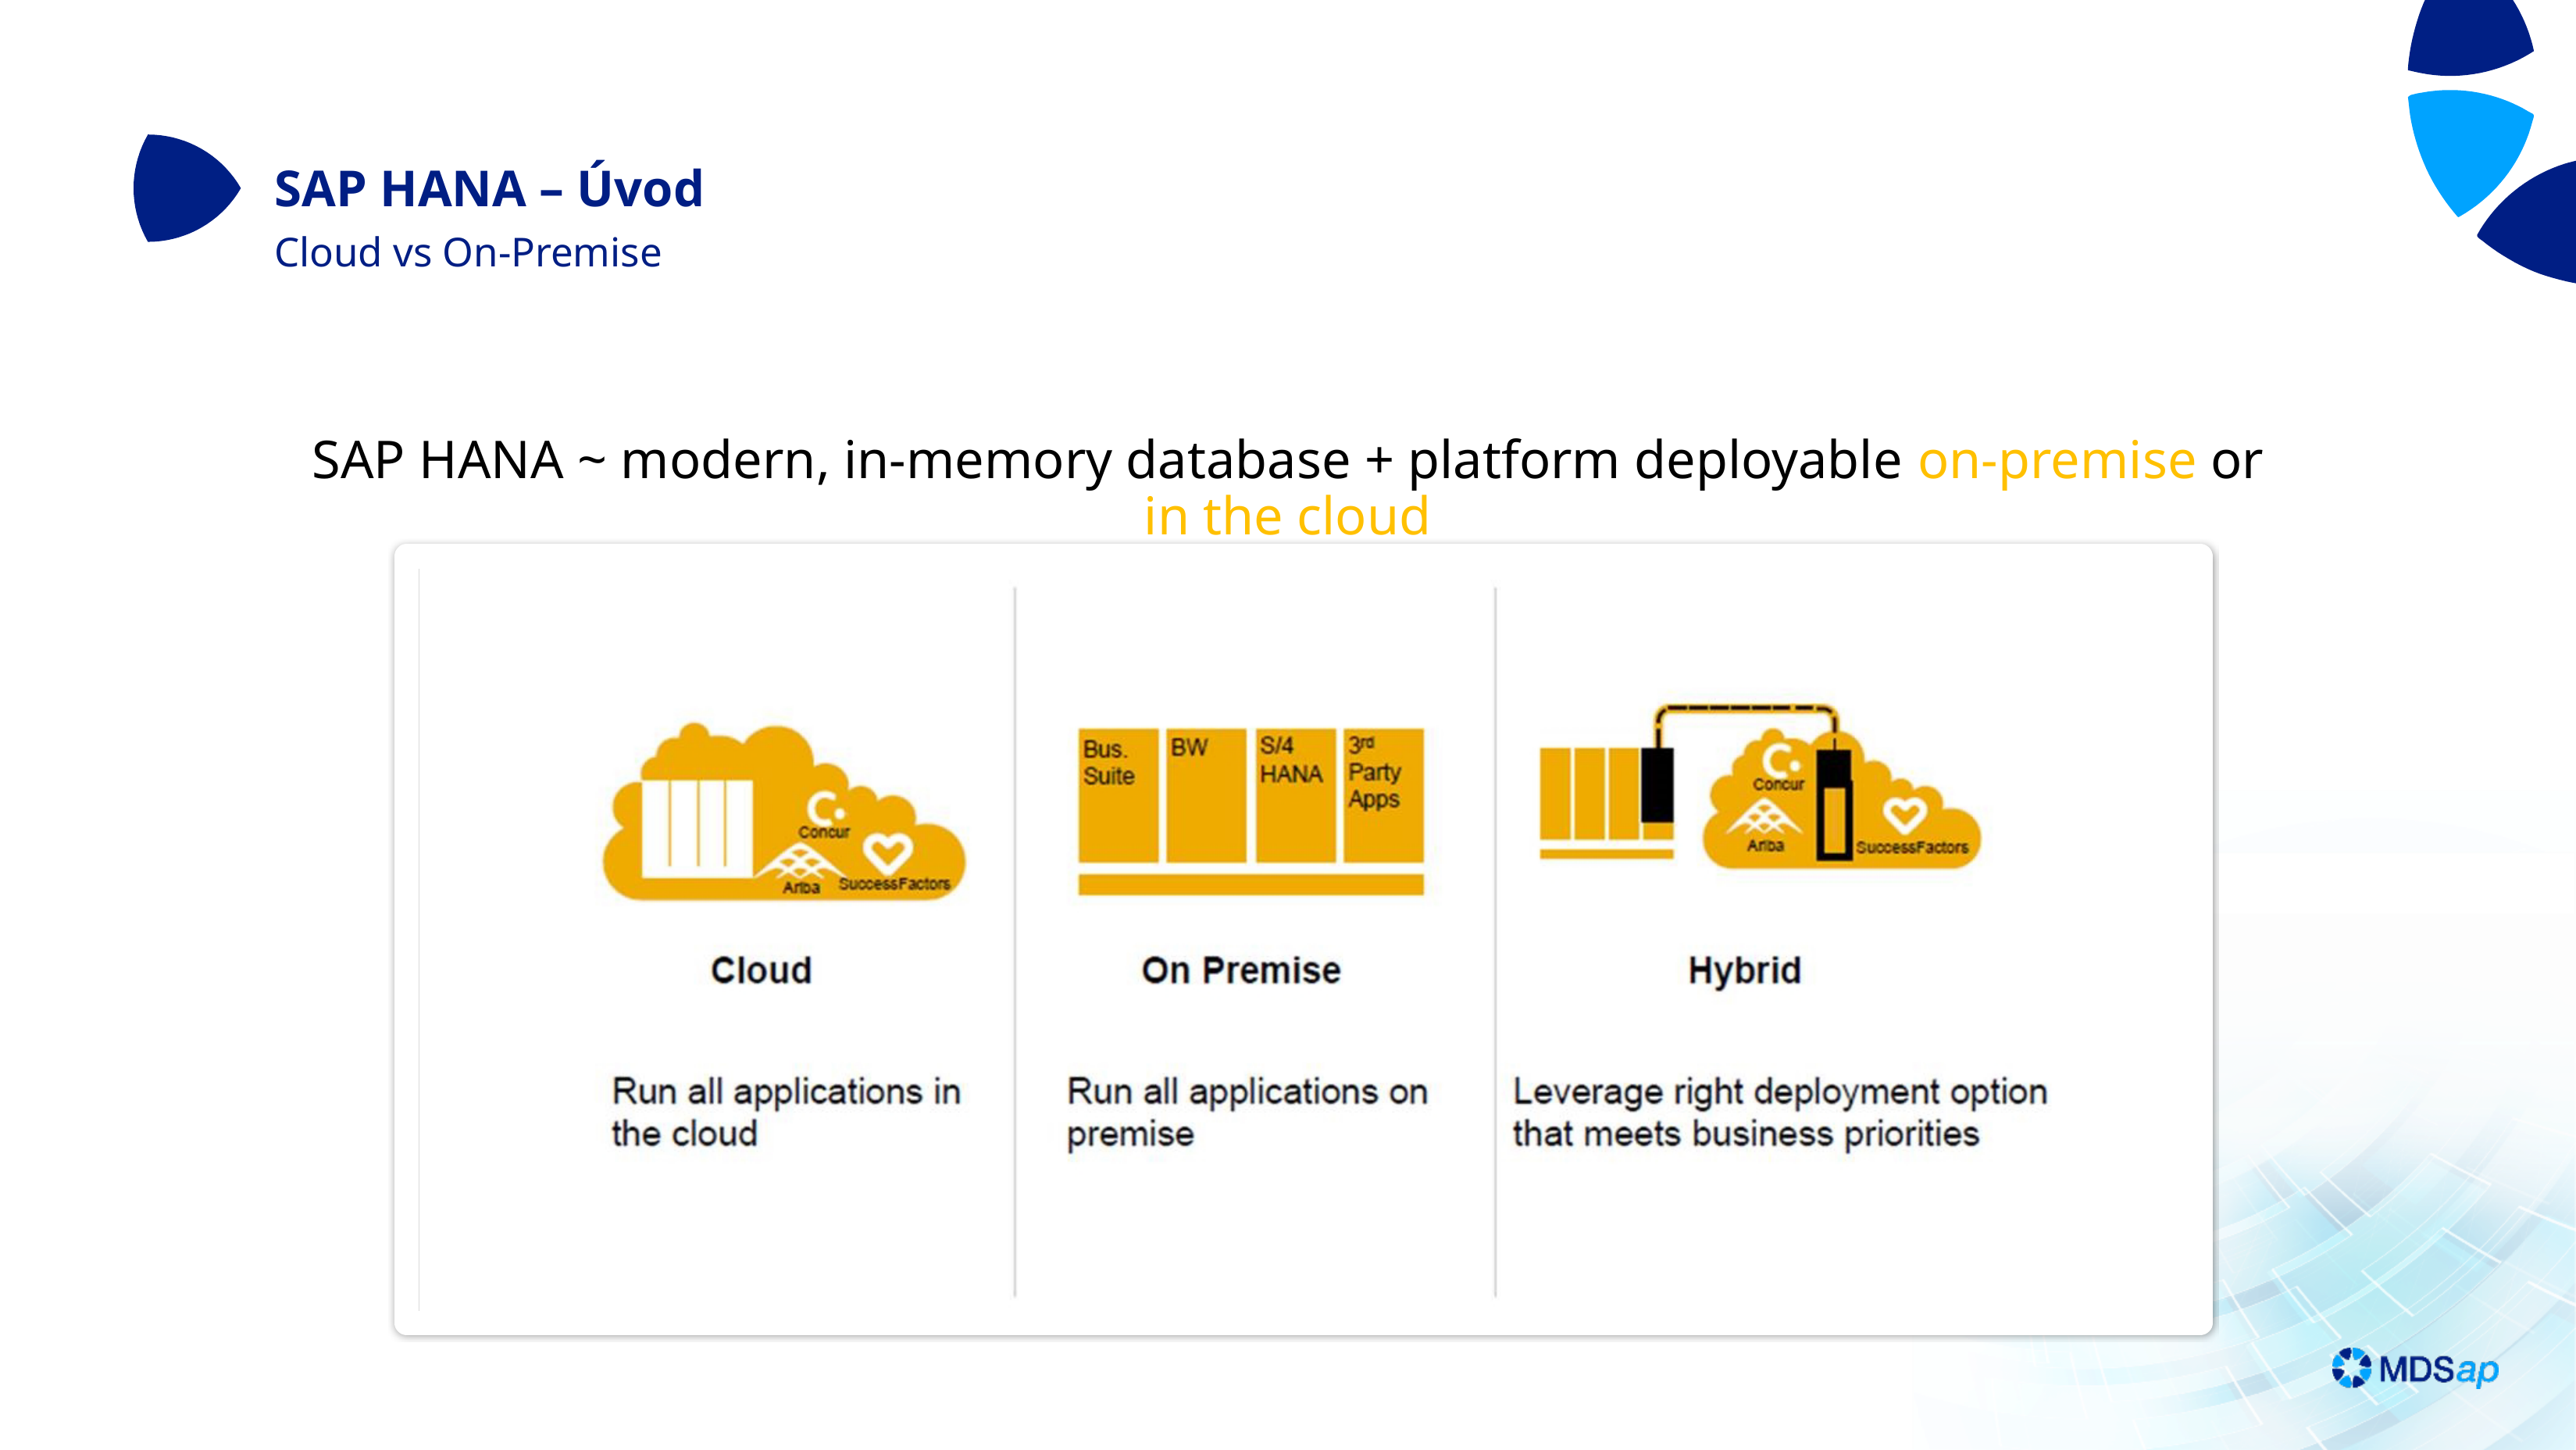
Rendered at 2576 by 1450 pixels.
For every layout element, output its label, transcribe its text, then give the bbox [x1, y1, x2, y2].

list Cloud vs On-Premise [262, 227, 2275, 305]
picture [419, 568, 2189, 1311]
text_box SAP HANA ~ modern, in-memory database + platform deployable on-premise or in the cloud [282, 427, 2294, 534]
list SAP HANA – Úvod [262, 158, 2275, 217]
picture [1912, 790, 2576, 1450]
